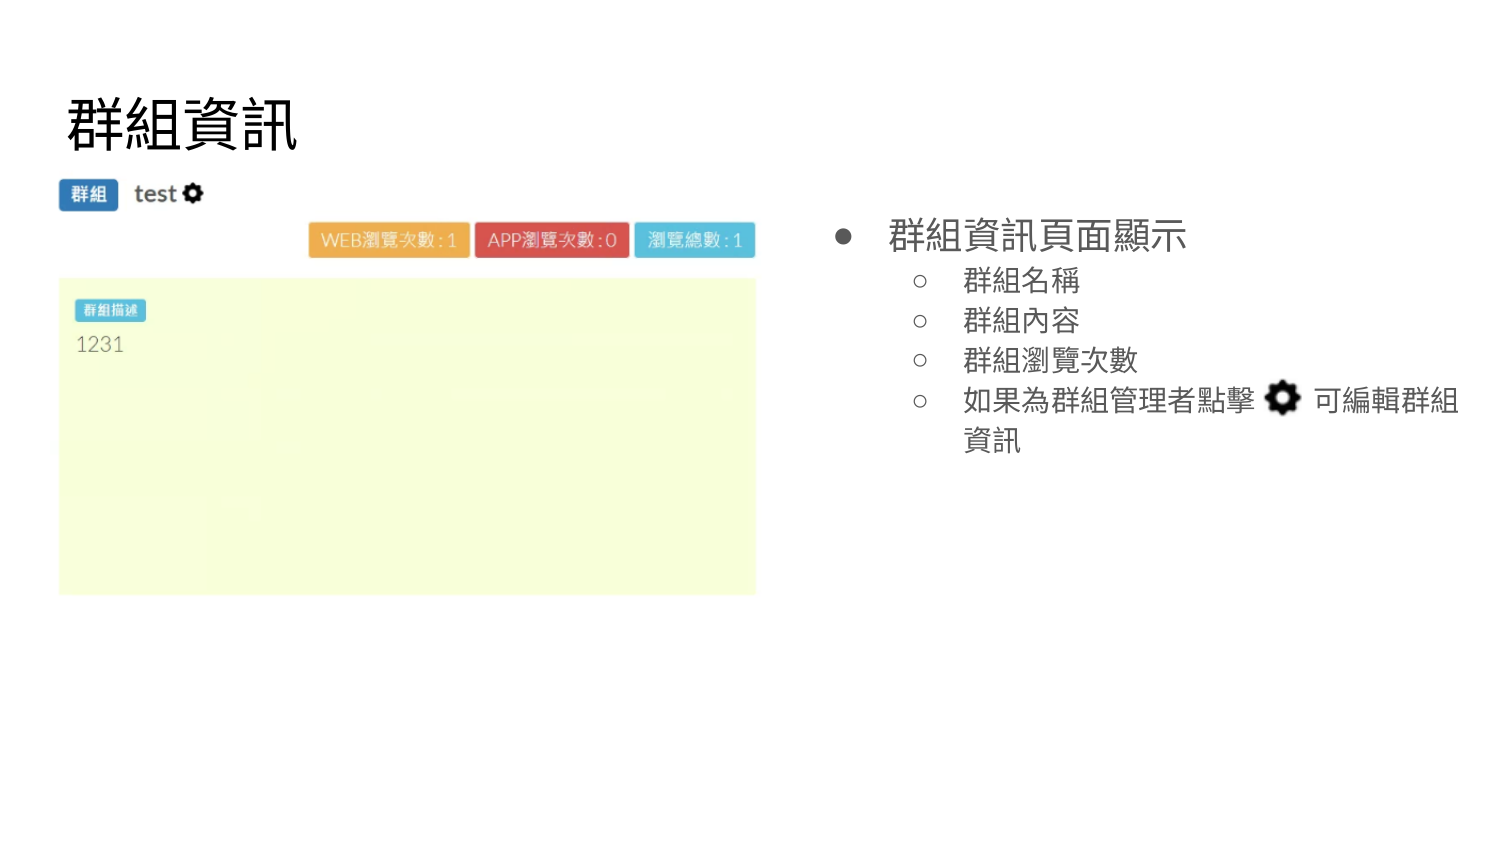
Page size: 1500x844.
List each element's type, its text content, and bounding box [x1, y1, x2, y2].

title 群組資訊 [51, 72, 1449, 167]
picture [1262, 377, 1314, 427]
picture [50, 166, 767, 603]
list 群組資訊頁面顯示 群組名稱 群組內容 群組瀏覽次數 如果為群組管理者點擊 可編輯群組資訊 [798, 190, 1500, 797]
